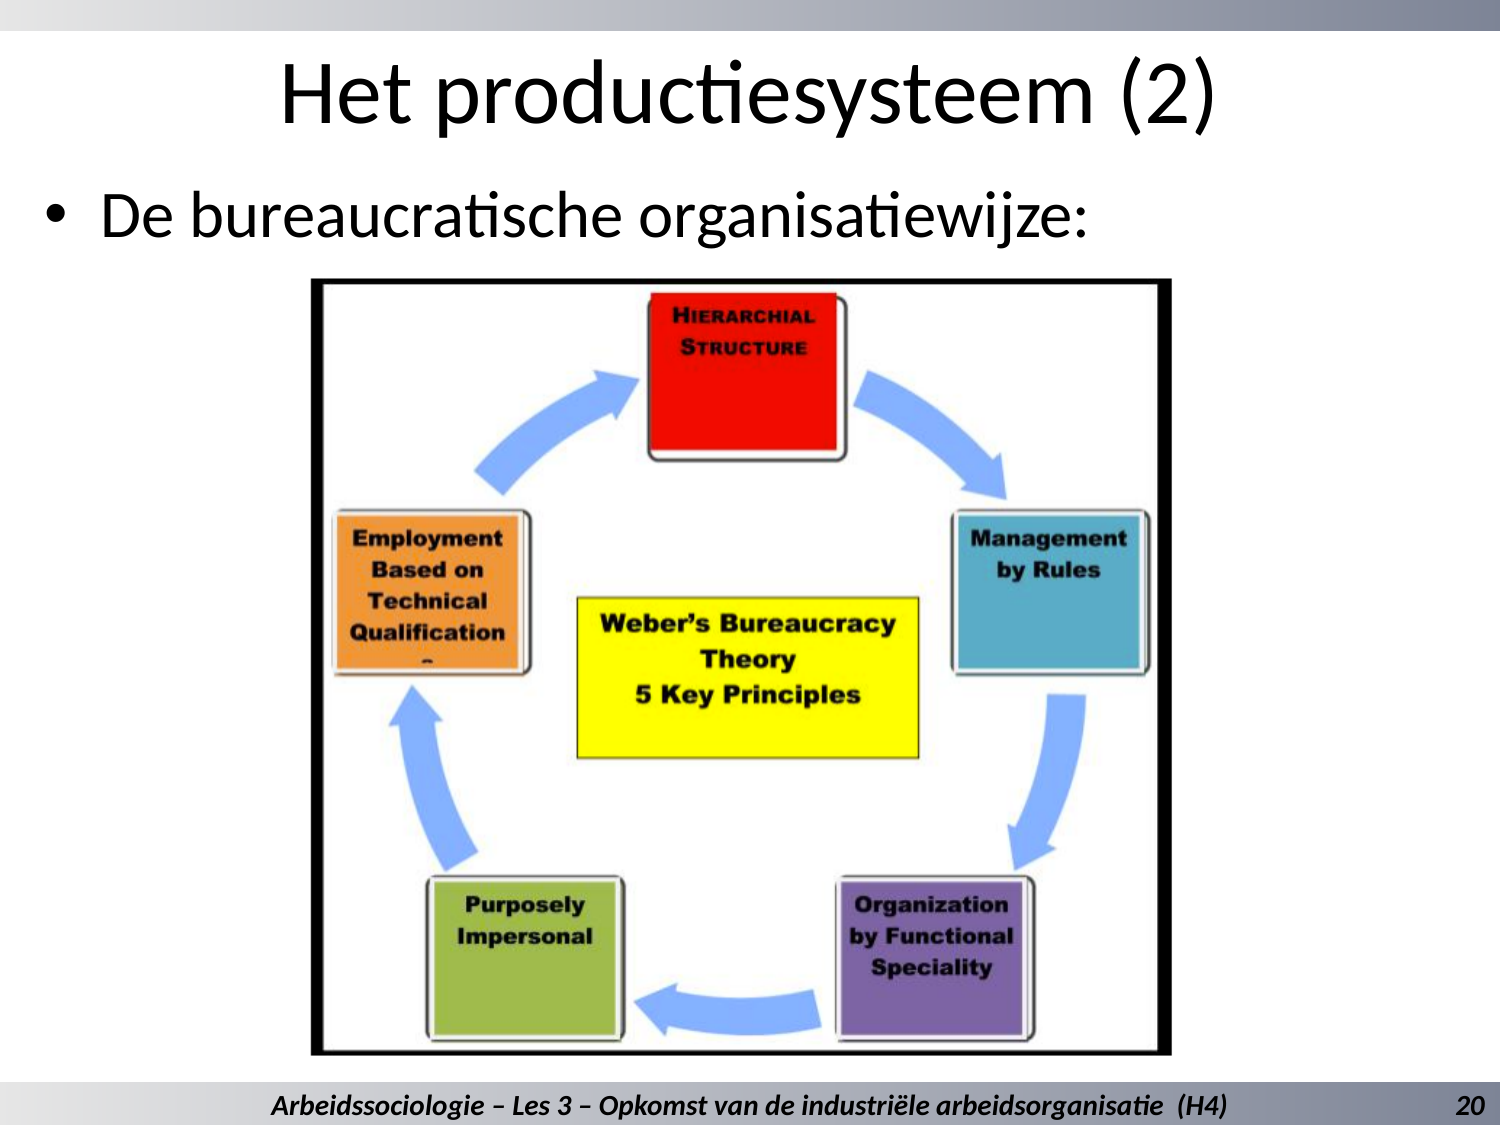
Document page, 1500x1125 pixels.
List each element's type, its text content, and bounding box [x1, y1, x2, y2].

list De bureaucratische organisatiewijze: [29, 172, 1459, 1047]
footer Arbeidssociologie – Les 3 – Opkomst van de industriële arbeidsorganisatie (H4) [0, 1082, 1074, 1125]
title Het productiesysteem (2) [0, 31, 1500, 173]
text_box 20 [1074, 1082, 1500, 1125]
text_box [0, 0, 1500, 31]
picture [300, 270, 1188, 1066]
